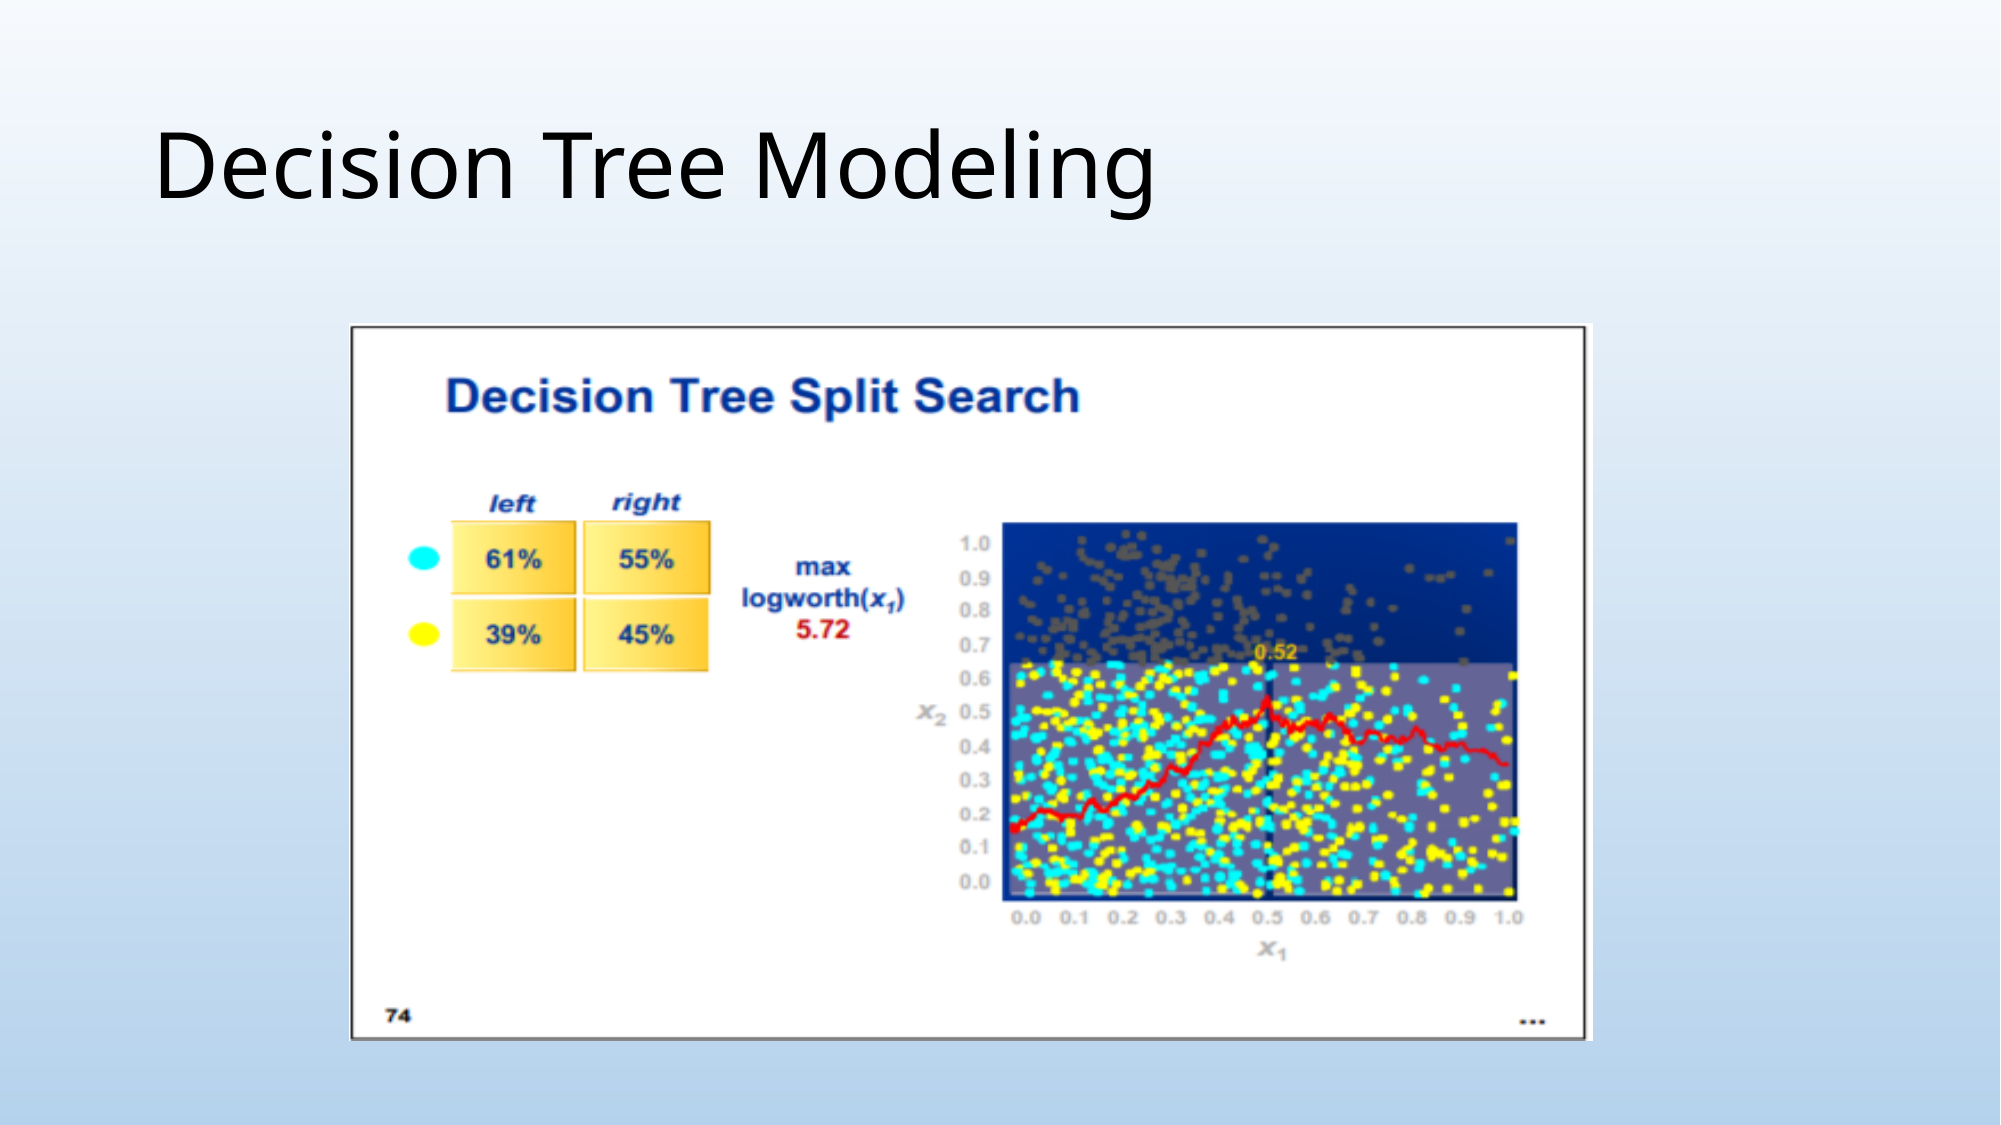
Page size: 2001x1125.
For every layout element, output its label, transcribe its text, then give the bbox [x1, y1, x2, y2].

picture [349, 323, 1593, 1041]
title Decision Tree Modeling [137, 59, 1863, 278]
